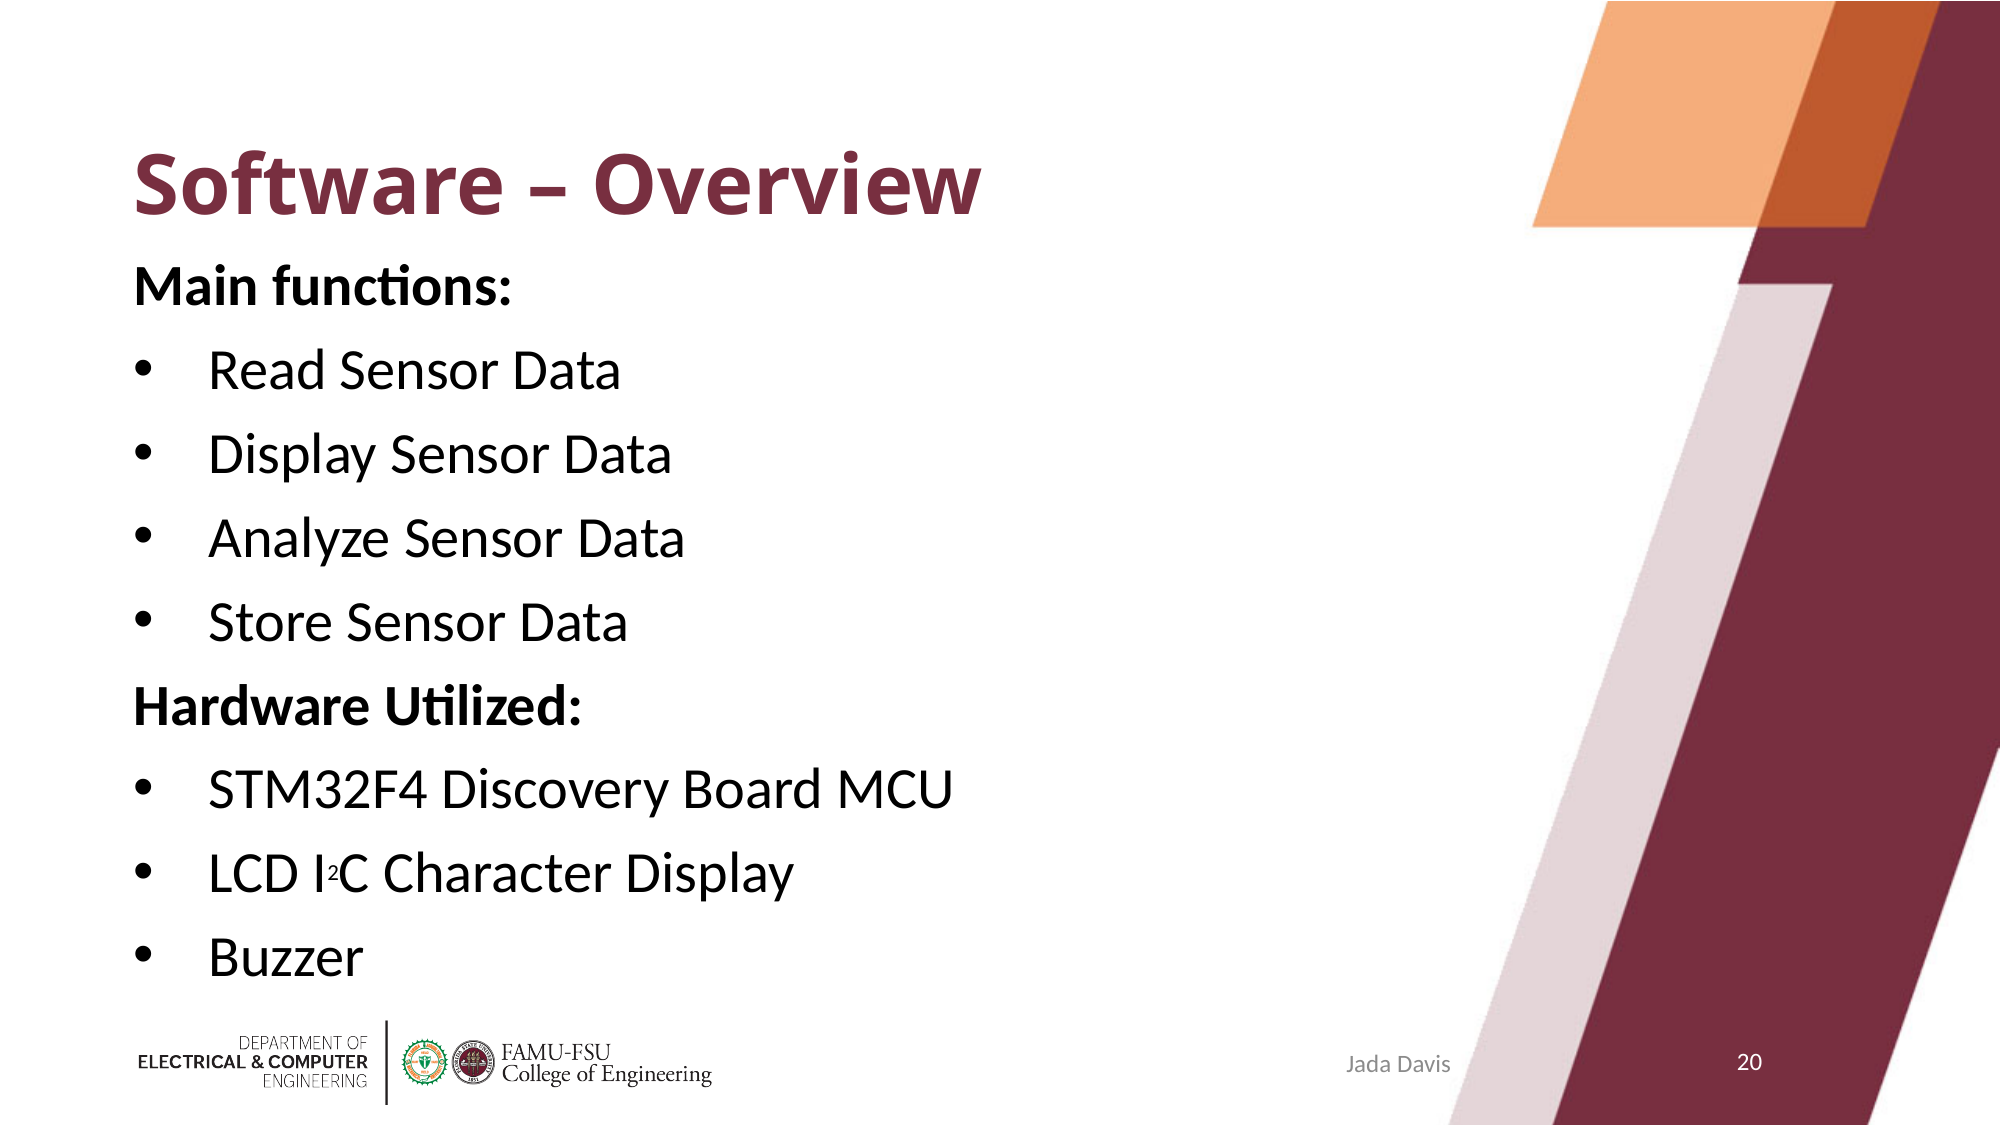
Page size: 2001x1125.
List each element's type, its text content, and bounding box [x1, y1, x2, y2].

list Main functions: Read Sensor Data Display Sensor Data Analyze Sensor Data Store Sensor Data Hardware Utilized: STM32F4 Discovery Board MCU LCD I2C Character Display Buzzer [133, 255, 1634, 969]
slide_number 20 [1689, 1038, 1810, 1084]
title Software – Overview [133, 75, 1526, 233]
footer Jada Davis [1047, 1041, 1466, 1084]
picture [0, 1, 2000, 1125]
